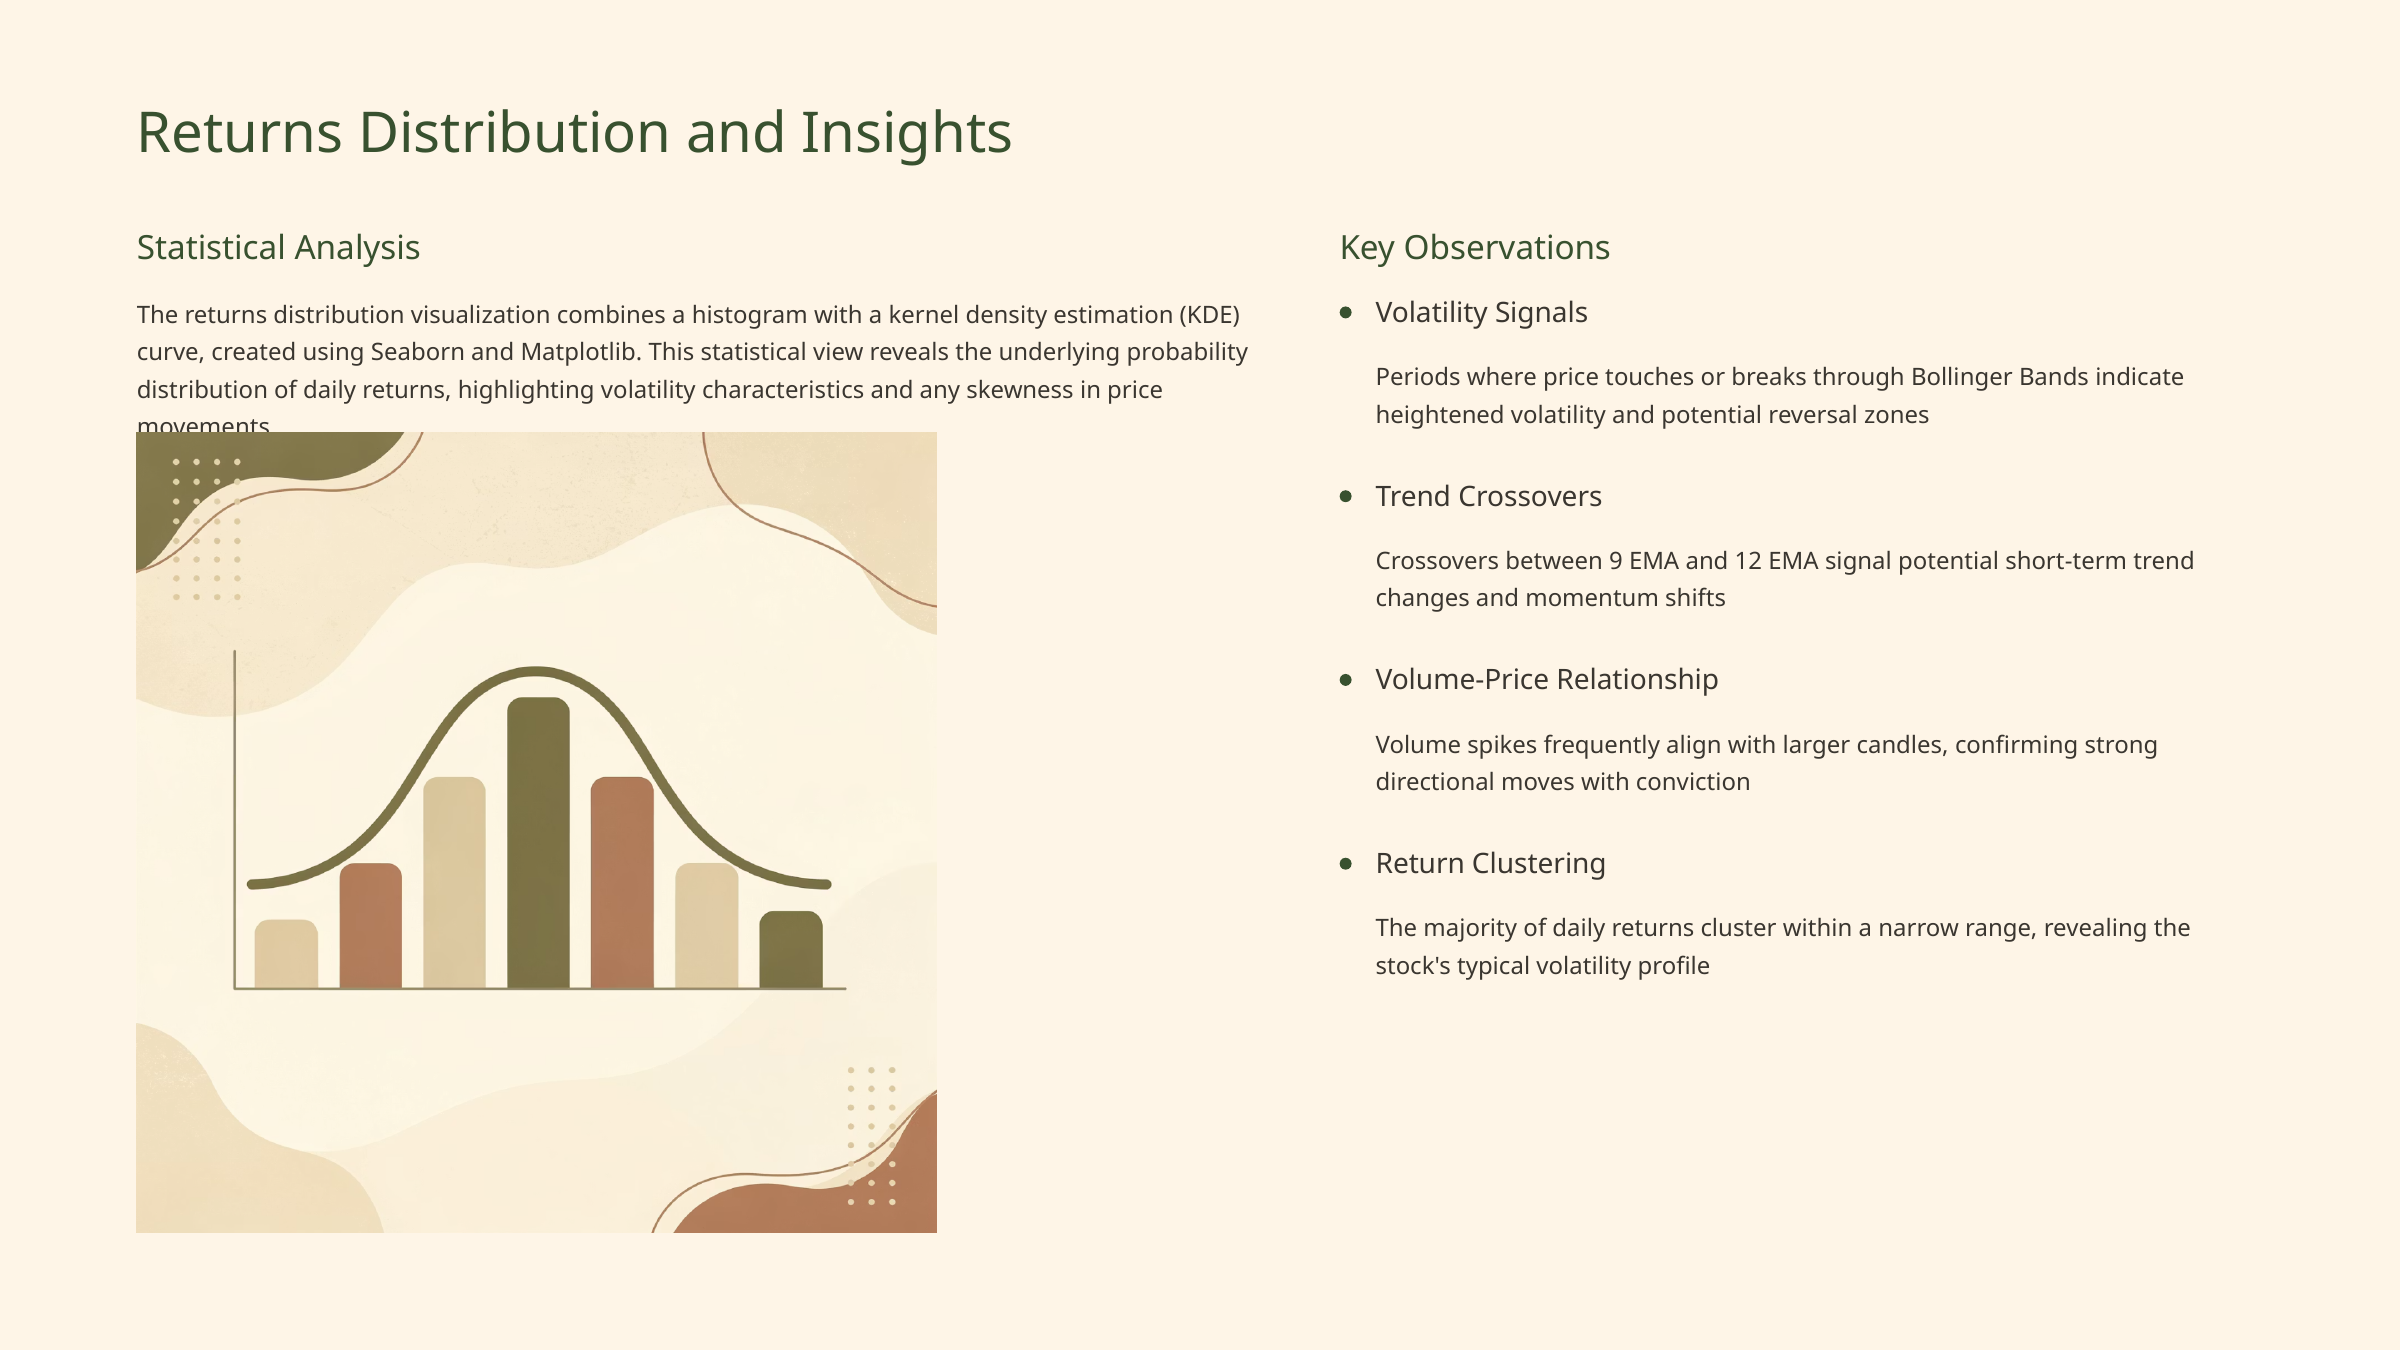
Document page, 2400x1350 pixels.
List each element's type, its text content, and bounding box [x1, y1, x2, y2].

text_box Volatility Signals [1375, 293, 1658, 329]
text_box Returns Distribution and Insights [136, 94, 1010, 165]
text_box [1339, 857, 1352, 870]
text_box The returns distribution visualization combines a histogram with a kernel density estimation (KDE) curve, created using Seaborn and Matplotlib. This statistical view reveals the underlying probability distribution of daily returns, highlighting volatility characteristics and any skewness in price movements. [136, 290, 1280, 406]
picture [136, 432, 938, 1233]
text_box Return Clustering [1375, 844, 1658, 881]
text_box Volume-Price Relationship [1375, 661, 1725, 697]
text_box [1339, 490, 1352, 503]
text_box [1339, 306, 1352, 319]
text_box Statistical Analysis [136, 224, 476, 267]
text_box Periods where price touches or breaks through Bollinger Bands indicate heightened volatility and potential reversal zones [1375, 352, 2265, 430]
text_box The majority of daily returns cluster within a narrow range, revealing the stock's typical volatility profile [1375, 904, 2265, 981]
text_box Volume spikes frequently align with larger candles, confirming strong directional moves with conviction [1375, 720, 2265, 797]
text_box Crossovers between 9 EMA and 12 EMA signal potential short-term trend changes and momentum shifts [1375, 536, 2265, 614]
text_box Key Observations [1339, 224, 1678, 267]
text_box Trend Crossovers [1375, 477, 1658, 513]
text_box [1339, 673, 1352, 686]
